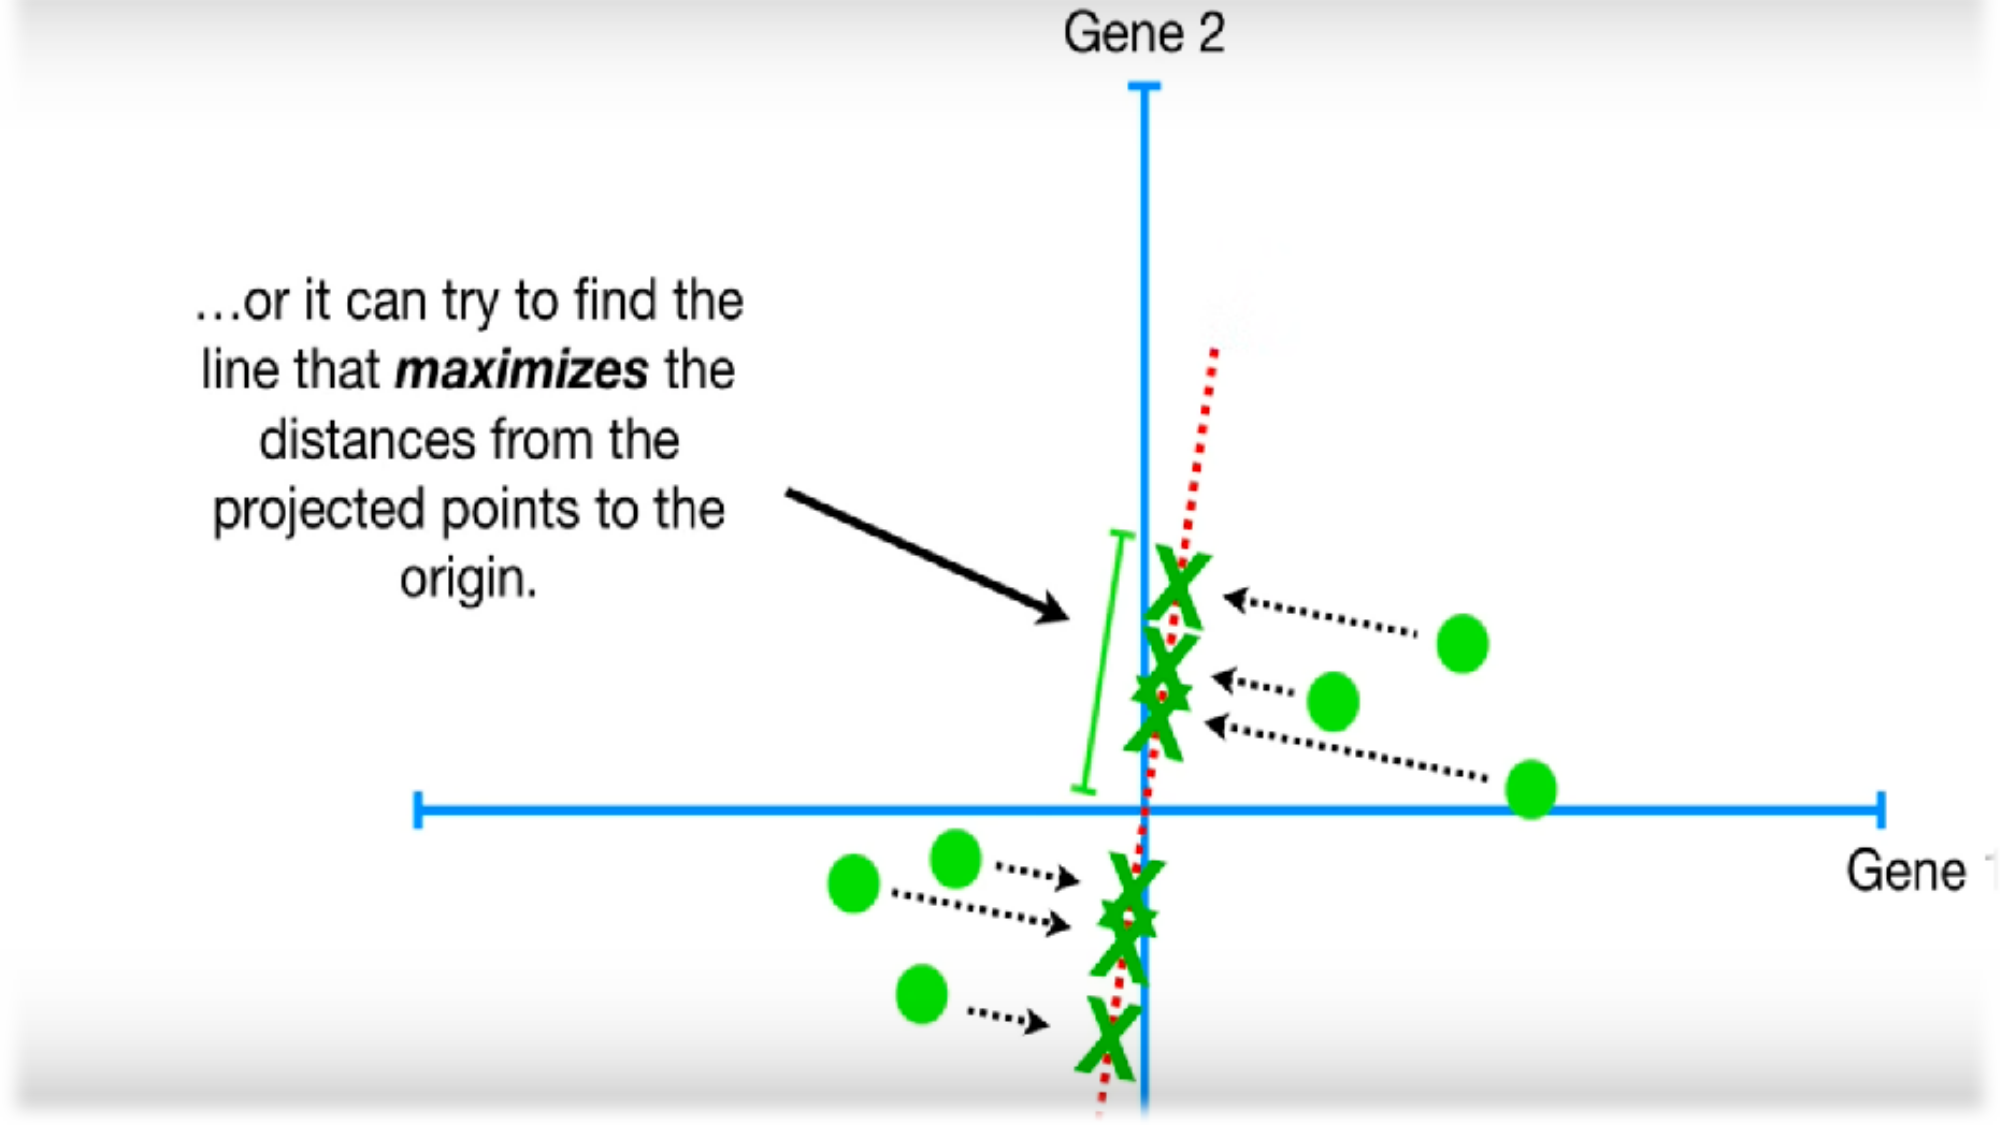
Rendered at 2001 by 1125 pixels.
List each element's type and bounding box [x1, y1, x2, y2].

list [0, 0, 2000, 1125]
